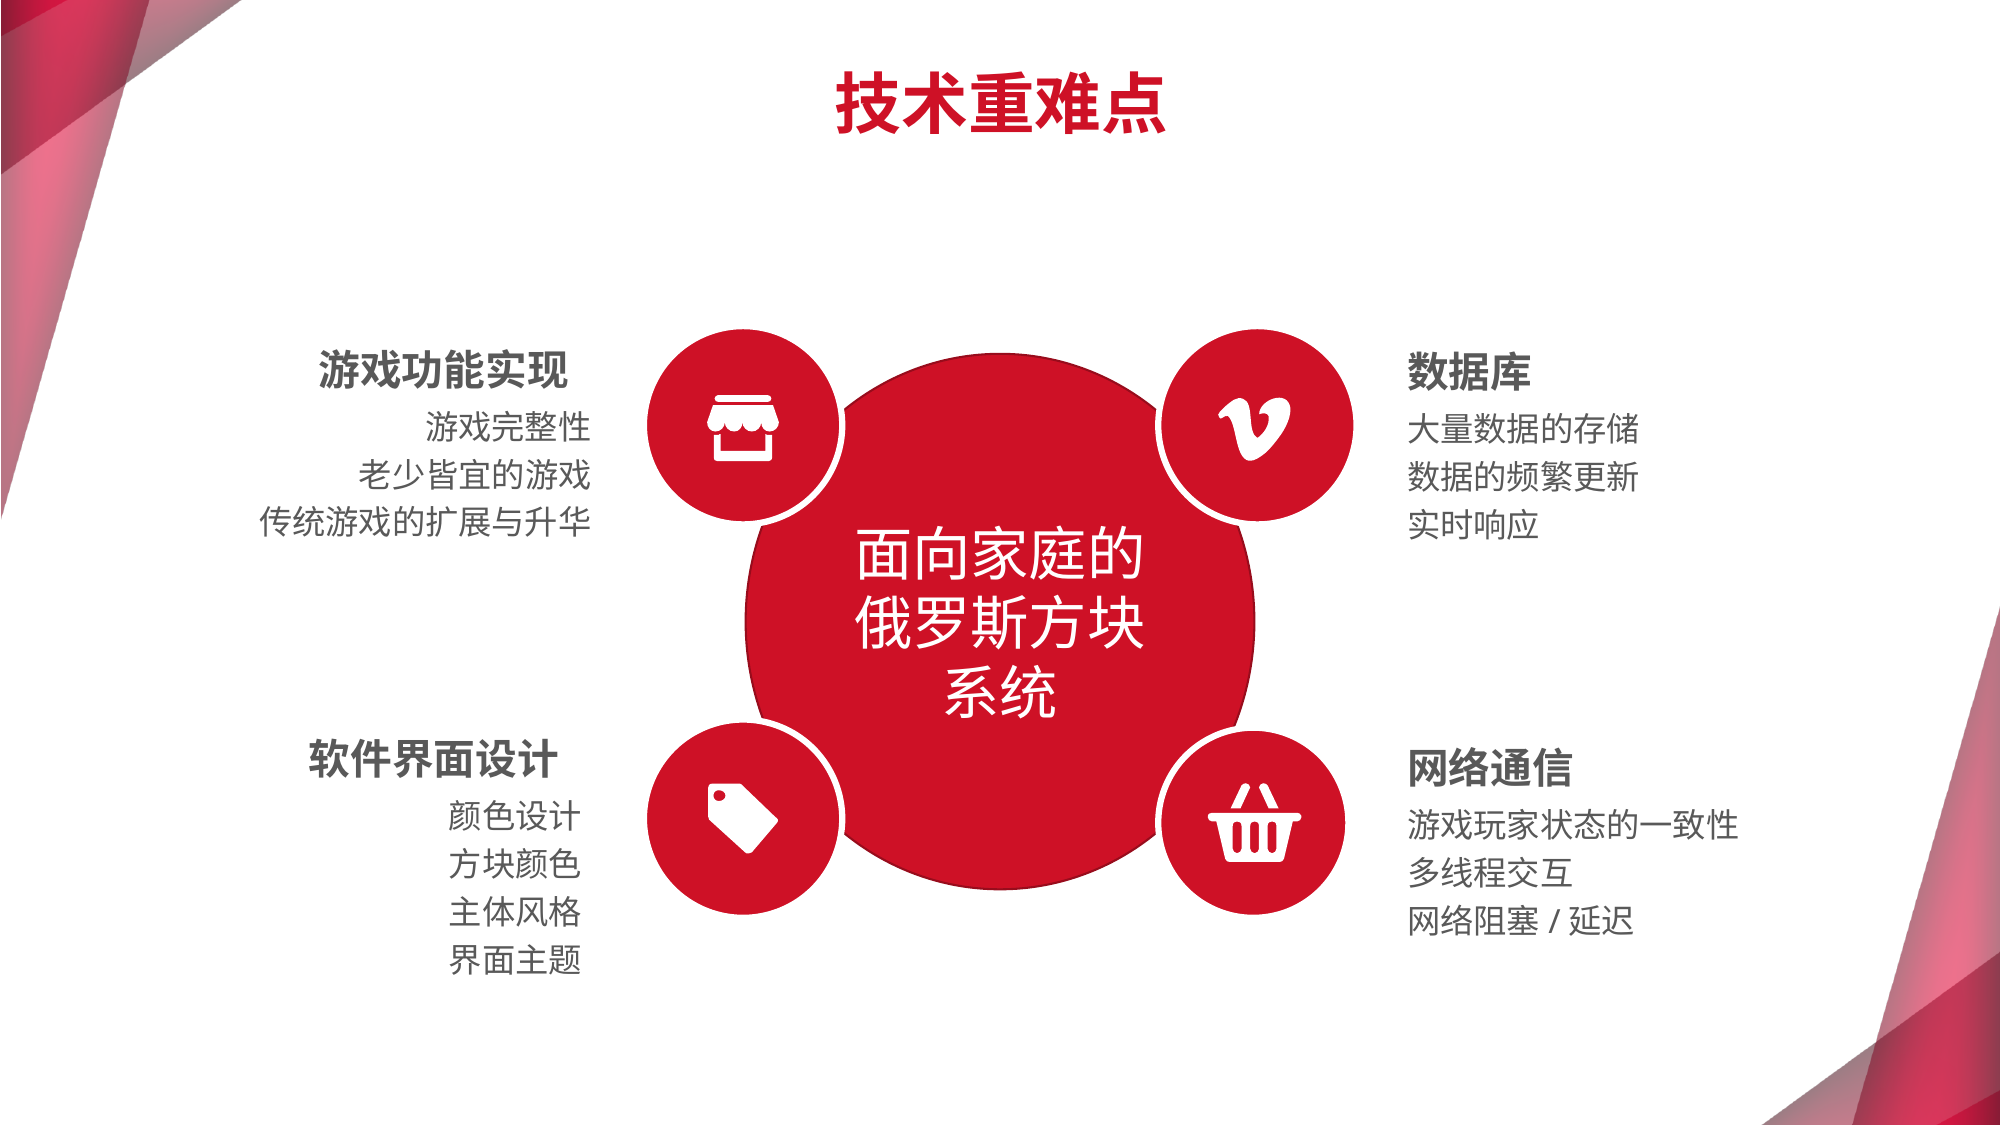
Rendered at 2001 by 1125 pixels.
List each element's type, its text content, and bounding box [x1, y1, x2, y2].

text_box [149, 715, 597, 986]
picture [2, 0, 303, 520]
text_box 技术重难点 [819, 54, 1184, 150]
picture [1697, 606, 1999, 1125]
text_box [1392, 328, 1841, 551]
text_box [1392, 724, 1841, 947]
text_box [158, 326, 607, 549]
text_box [643, 326, 1357, 918]
